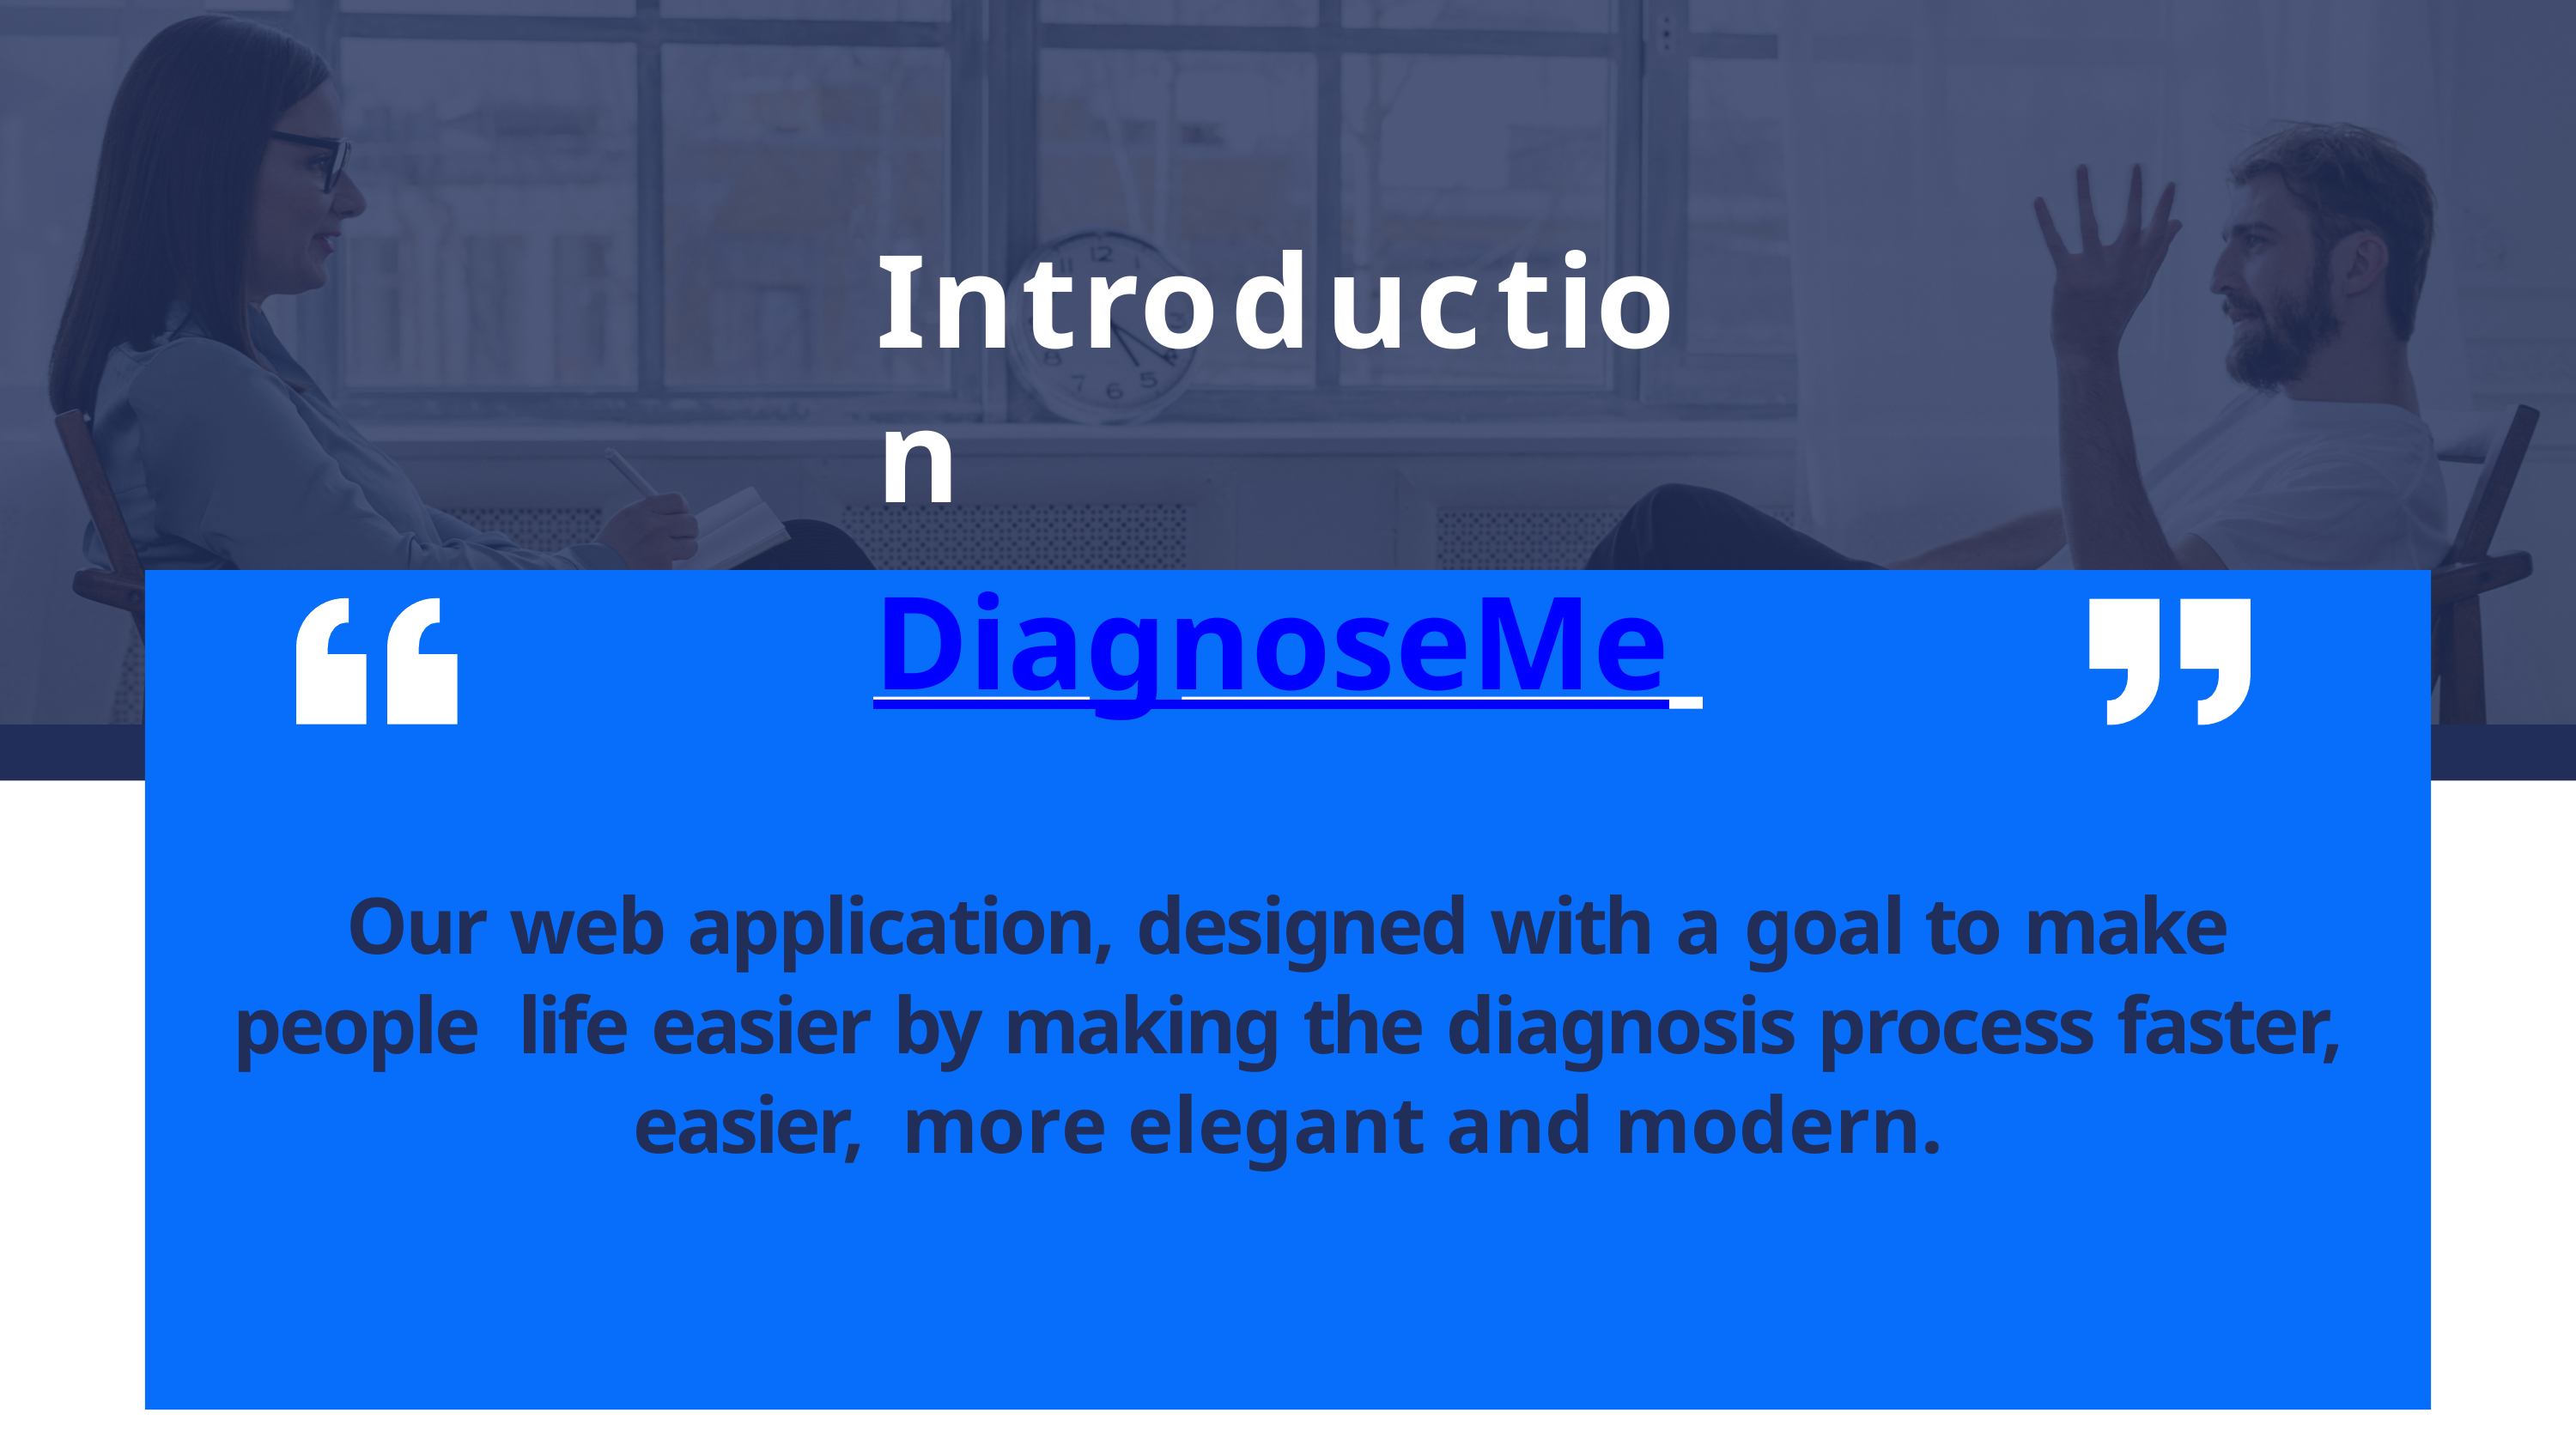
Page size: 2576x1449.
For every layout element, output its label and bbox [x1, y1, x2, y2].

text_box [0, 0, 2576, 1410]
